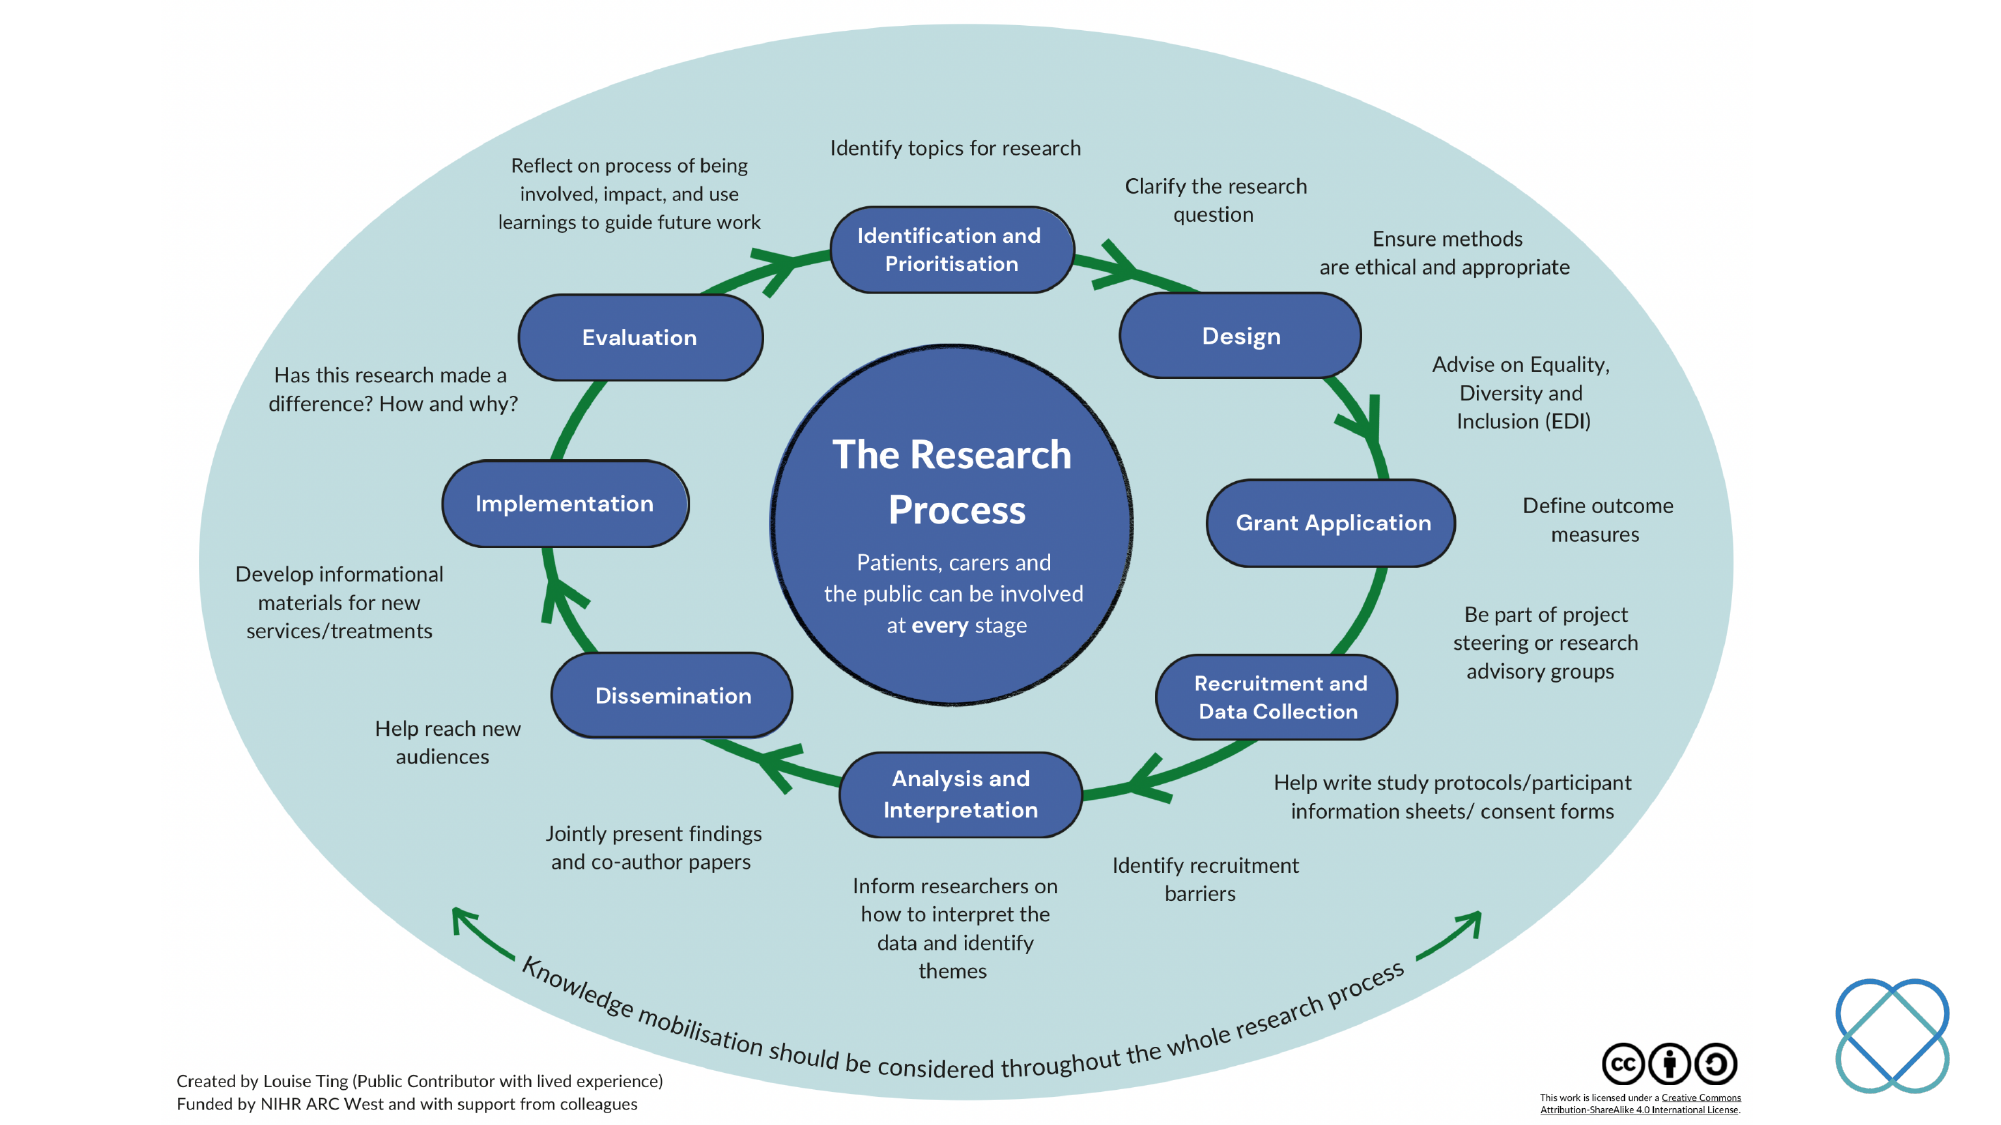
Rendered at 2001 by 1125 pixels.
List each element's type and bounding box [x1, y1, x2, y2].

picture [1834, 976, 1951, 1095]
picture [161, 0, 1753, 1125]
